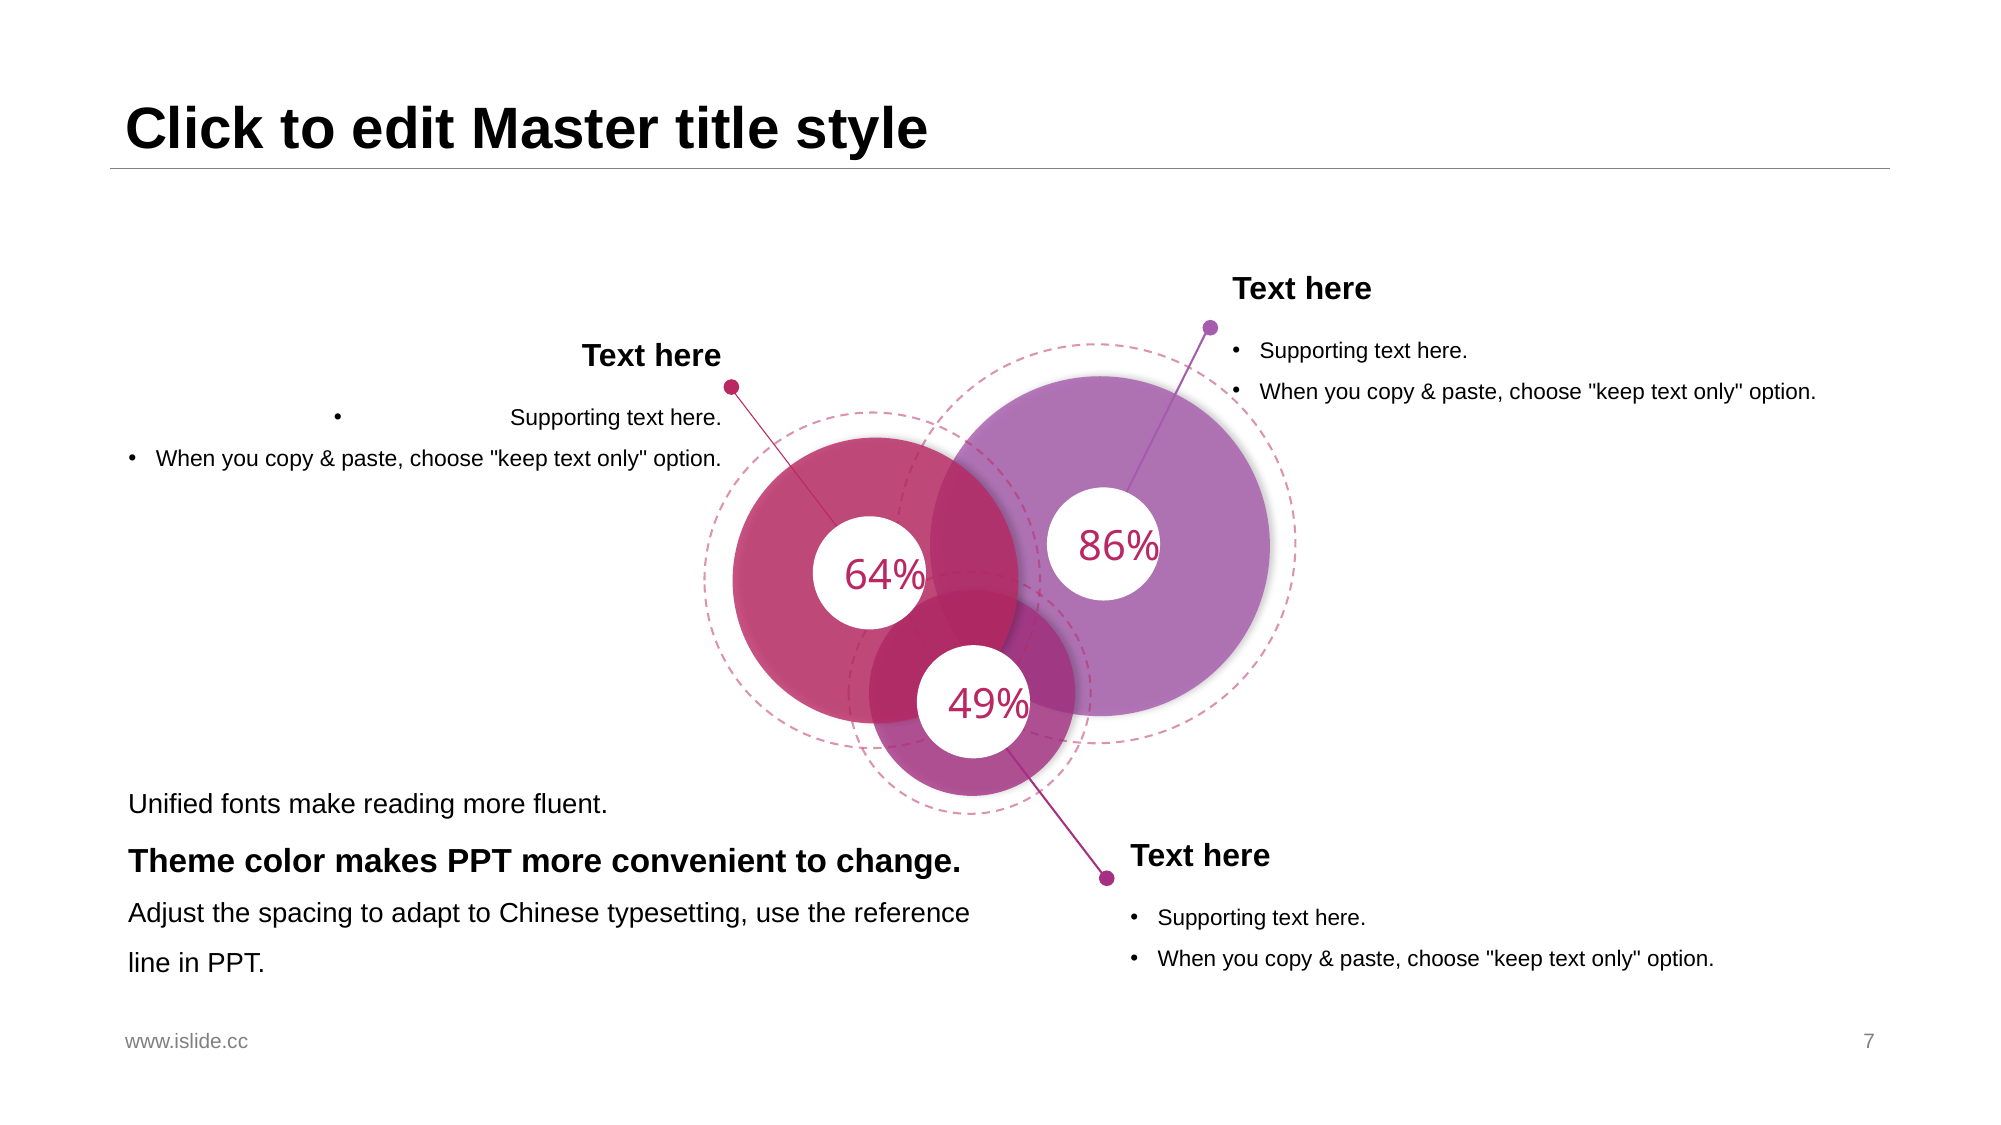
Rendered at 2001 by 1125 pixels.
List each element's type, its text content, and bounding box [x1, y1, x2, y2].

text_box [113, 260, 1841, 1003]
slide_number 7 [1412, 1023, 1890, 1058]
title Click to edit Master title style [109, 0, 1890, 169]
footer www.islide.cc [109, 1023, 790, 1058]
